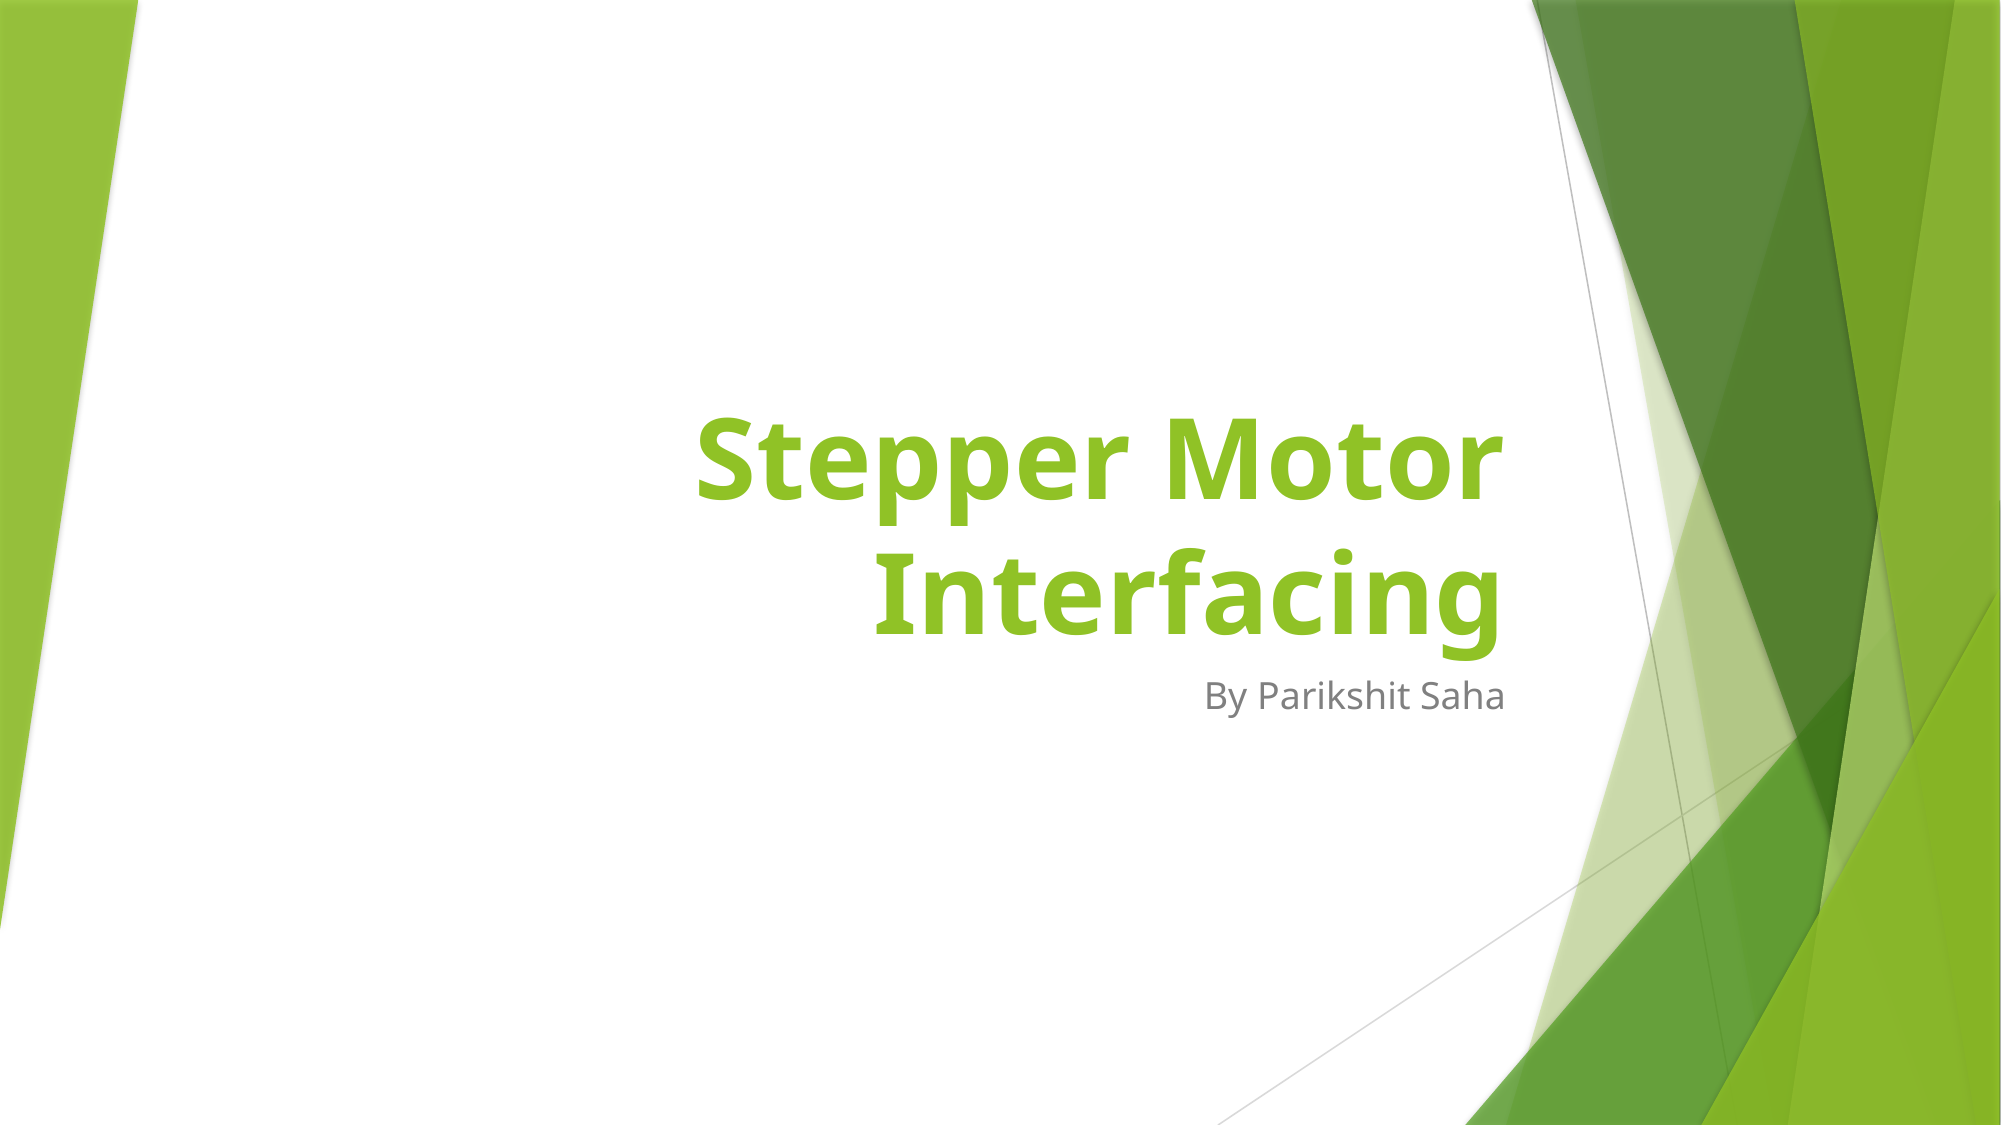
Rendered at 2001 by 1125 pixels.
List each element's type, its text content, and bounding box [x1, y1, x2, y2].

subtitle By Parikshit Saha [247, 664, 1522, 845]
title Stepper Motor Interfacing [247, 394, 1522, 664]
